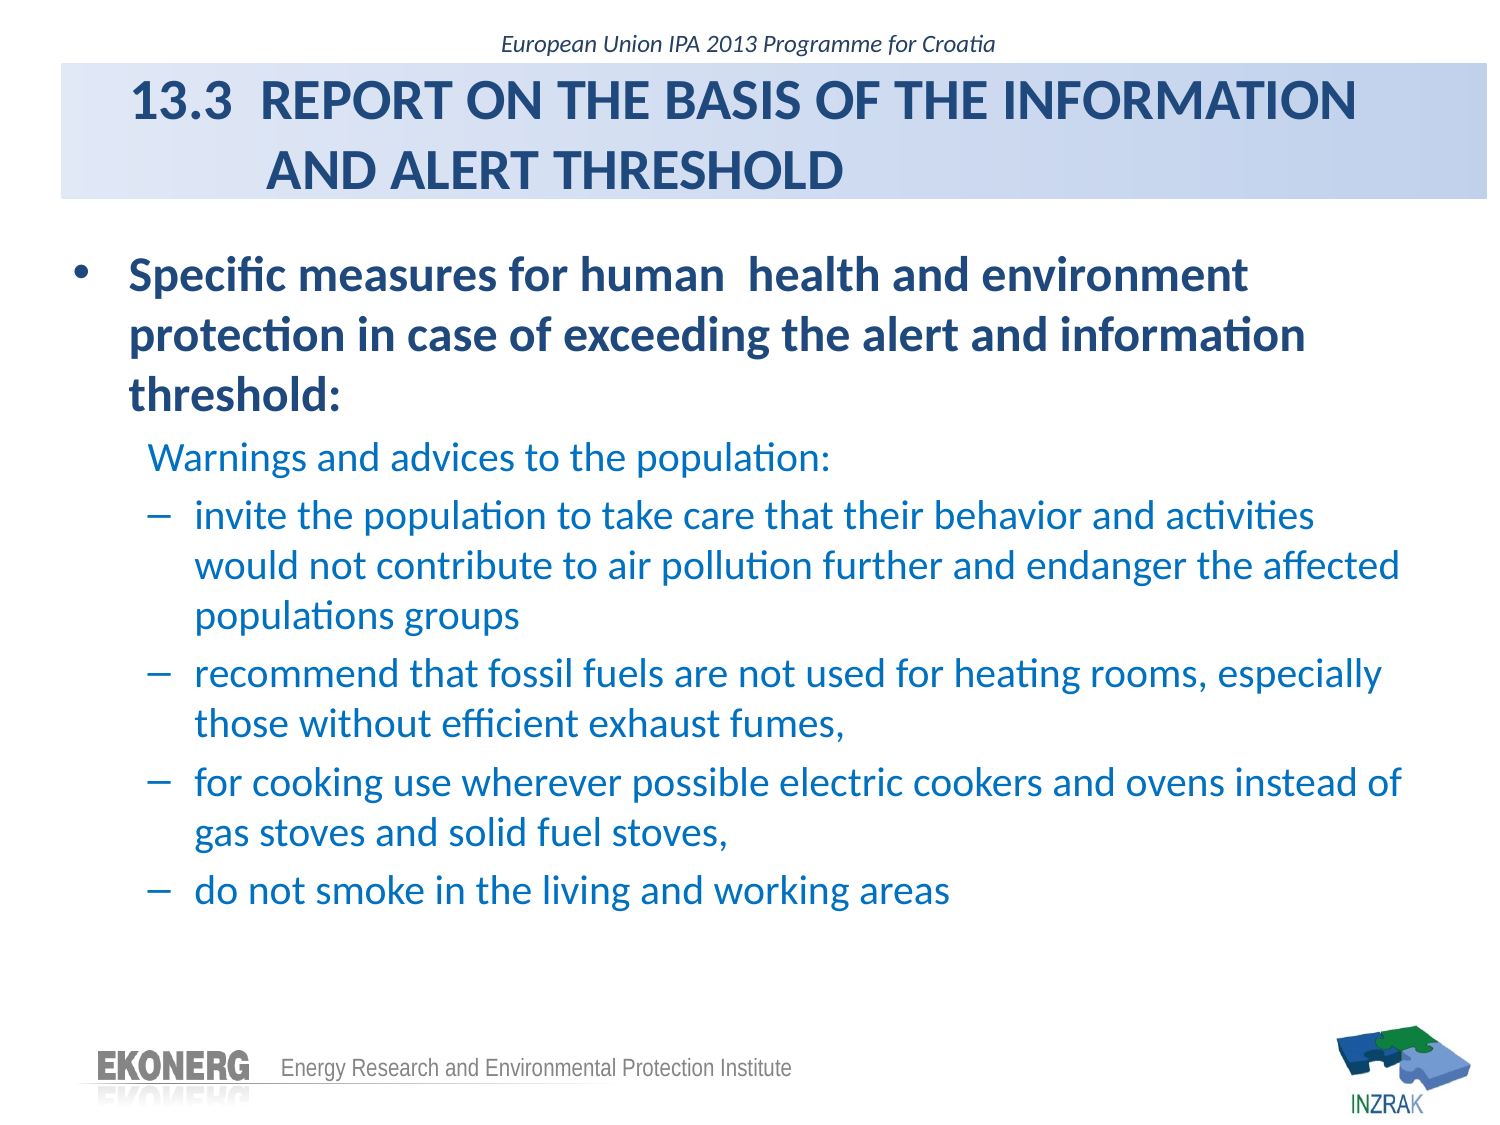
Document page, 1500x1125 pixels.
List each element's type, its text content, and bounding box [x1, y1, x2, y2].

title 13.3 REPORT ON THE BASIS OF THE INFORMATION AND ALERT THRESHOLD [61, 71, 1487, 199]
picture [1336, 1025, 1472, 1122]
text_box [60, 1041, 813, 1117]
text_box Specific measures for human health and environment protection in case of exceeding the alert and information threshold: Warnings and advices to the population: invite the population to take care that their behavior and activities would not contribute to air pollution further and endanger the affected populations groups recommend that fossil fuels are not used for heating rooms, especially those without efficient exhaust fumes, for cooking use wherever possible electric cookers and ovens instead of gas stoves and solid fuel stoves, do not smoke in the living and working areas [57, 233, 1441, 1004]
text_box European Union IPA 2013 Programme for Croatia [0, 23, 1498, 71]
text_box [72, 1043, 812, 1112]
